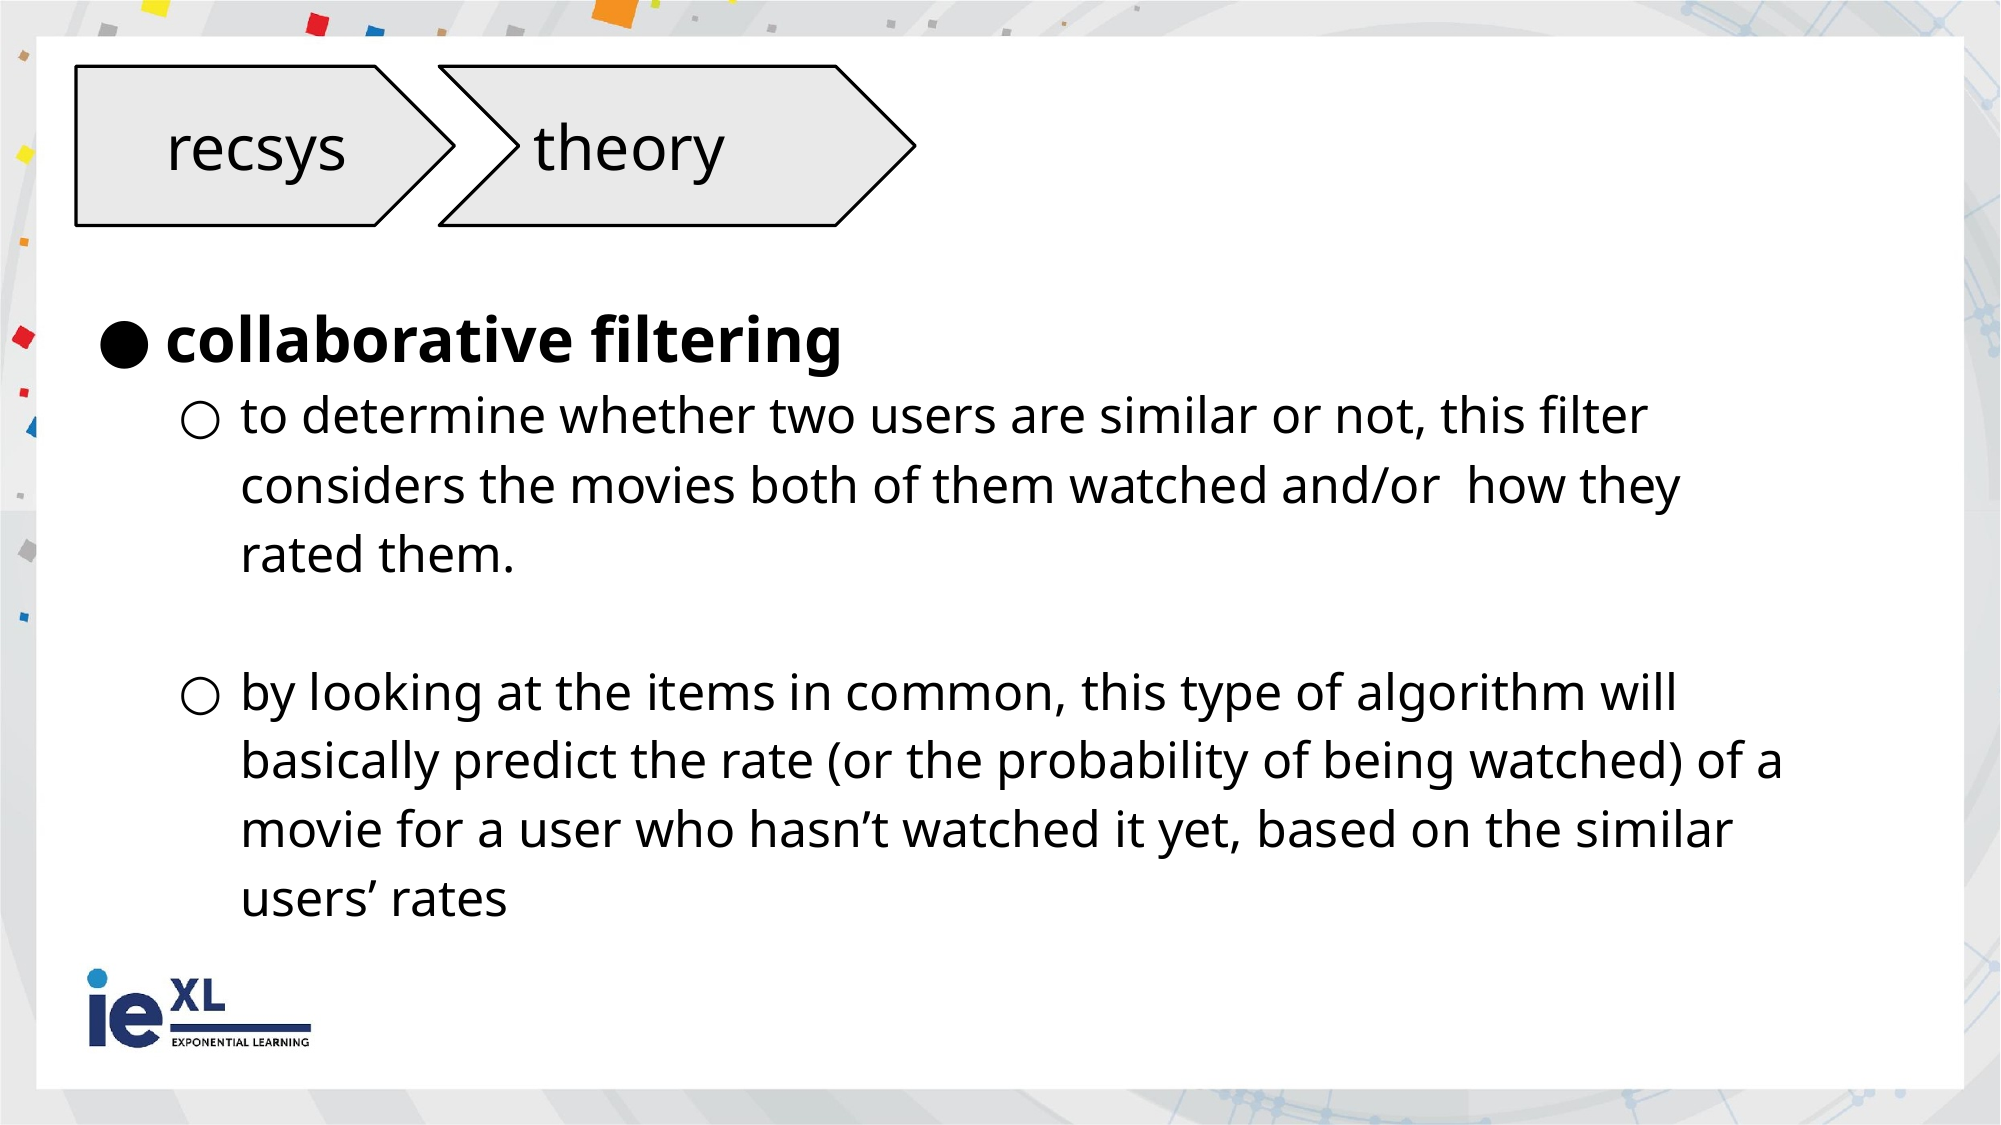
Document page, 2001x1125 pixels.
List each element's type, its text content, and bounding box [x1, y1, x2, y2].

text_box theory [439, 66, 916, 226]
text_box collaborative filtering to determine whether two users are similar or not, this filter considers the movies both of them watched and/or how they rated them. by looking at the items in common, this type of algorithm will basically predict the rate (or the probability of being watched) of a movie for a user who hasn’t watched it yet, based on the similar users’ rates [75, 228, 1827, 896]
picture [0, 0, 2001, 1125]
text_box recsys [75, 66, 455, 226]
